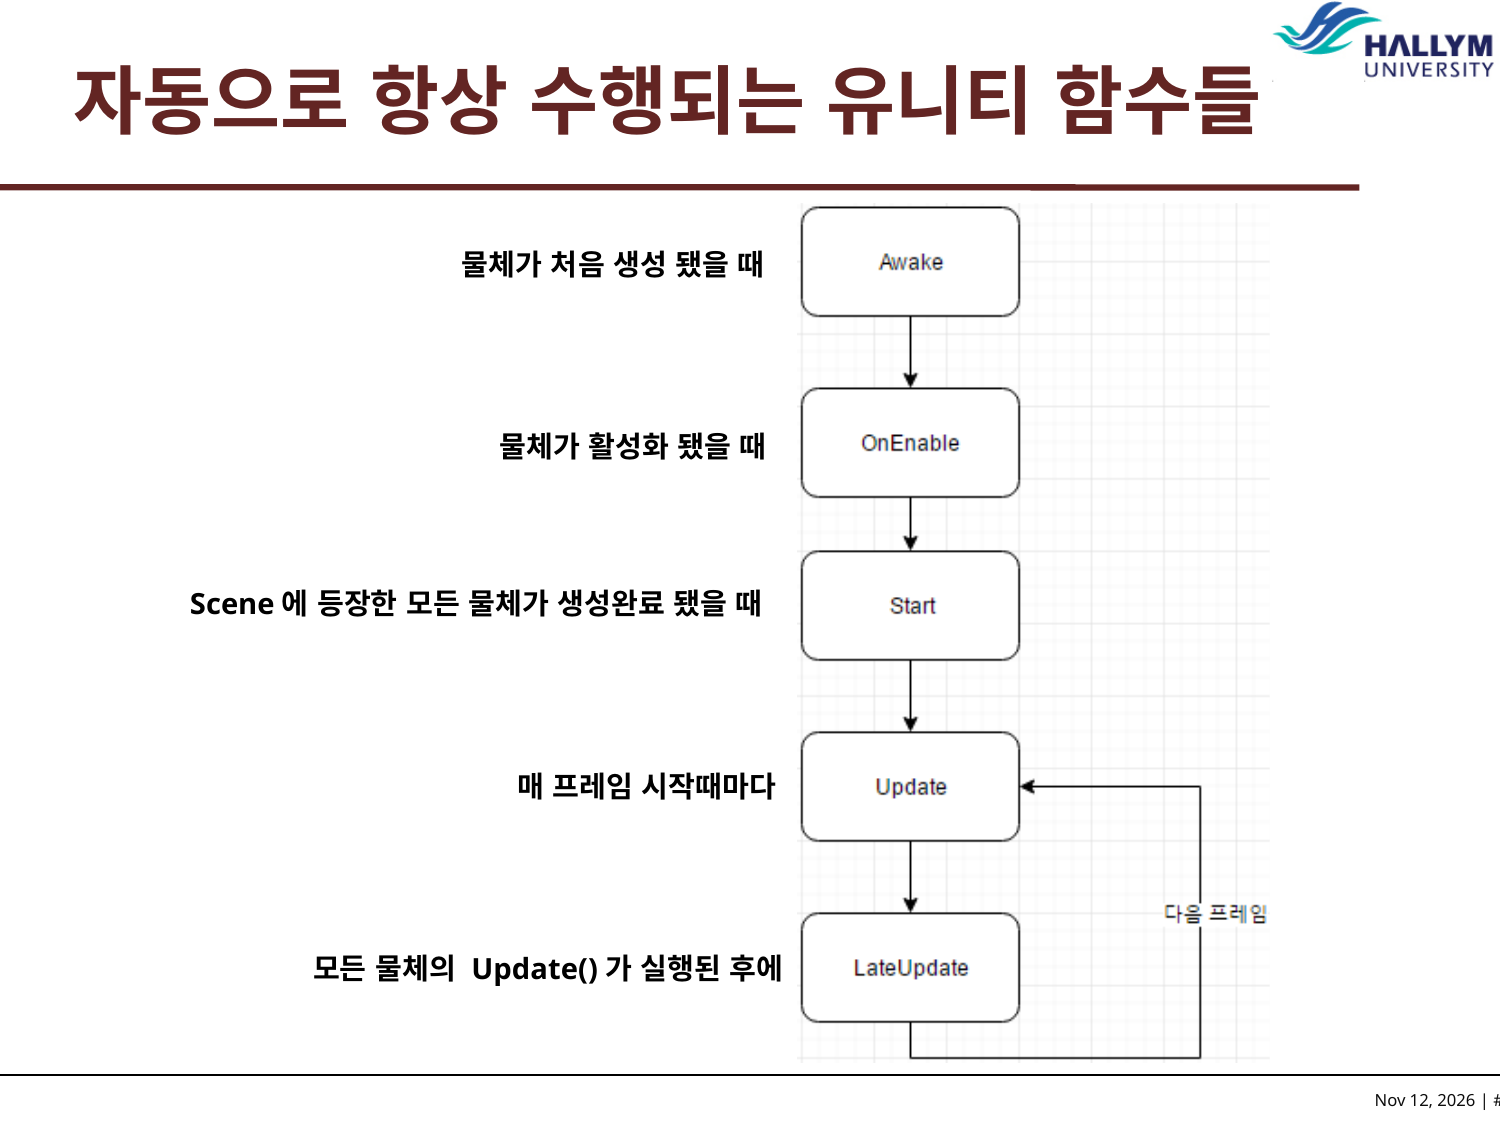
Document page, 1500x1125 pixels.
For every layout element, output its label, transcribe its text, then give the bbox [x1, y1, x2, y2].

text_box 모든 물체의 Update()가 실행된 후에 [297, 943, 791, 993]
title 자동으로 항상 수행되는 유니티 함수들 [44, 33, 1395, 164]
text_box 매 프레임 시작때마다 [501, 760, 791, 811]
picture [1269, 0, 1500, 82]
text_box Scene에 등장한 모든 물체가 생성완료 됐을 때 [175, 578, 787, 628]
picture [796, 203, 1270, 1063]
text_box 물체가 처음 생성 됐을 때 [446, 238, 788, 289]
text_box 물체가 활성화 됐을 때 [484, 421, 791, 471]
